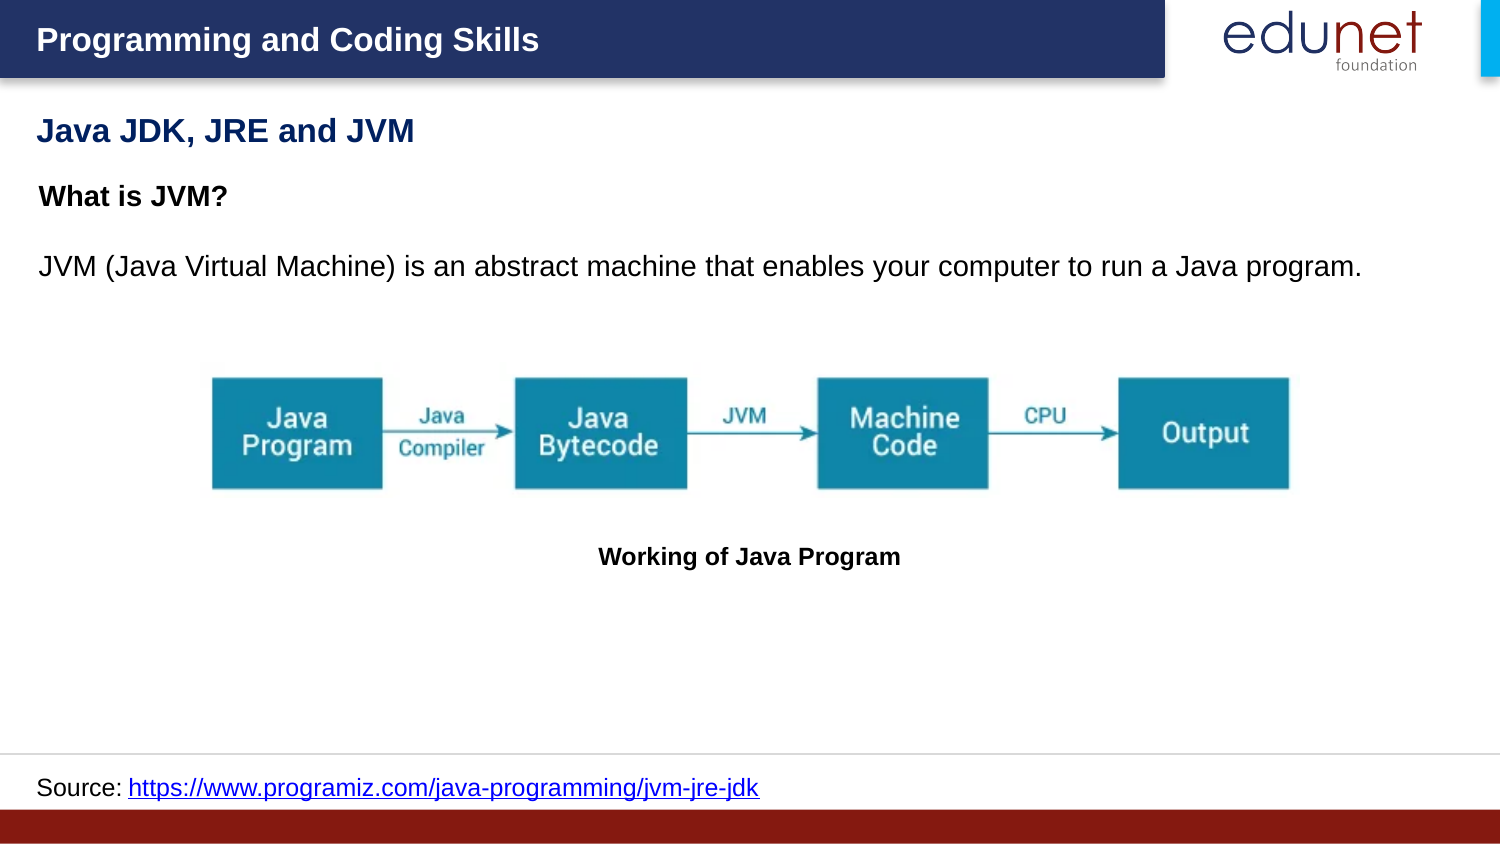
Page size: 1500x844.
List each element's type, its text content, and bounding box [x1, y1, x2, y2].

picture [199, 362, 1301, 498]
title Java JDK, JRE and JVM [21, 88, 577, 170]
picture [1219, 8, 1424, 75]
text_box Working of Java Program [567, 533, 933, 578]
text_box Source: [21, 763, 113, 809]
text_box https://www.programiz.com/java-programming/jvm-jre-jdk [113, 763, 970, 809]
text_box What is JVM? JVM (Java Virtual Machine) is an abstract machine that enables your computer to run a Java program. [27, 171, 1453, 289]
